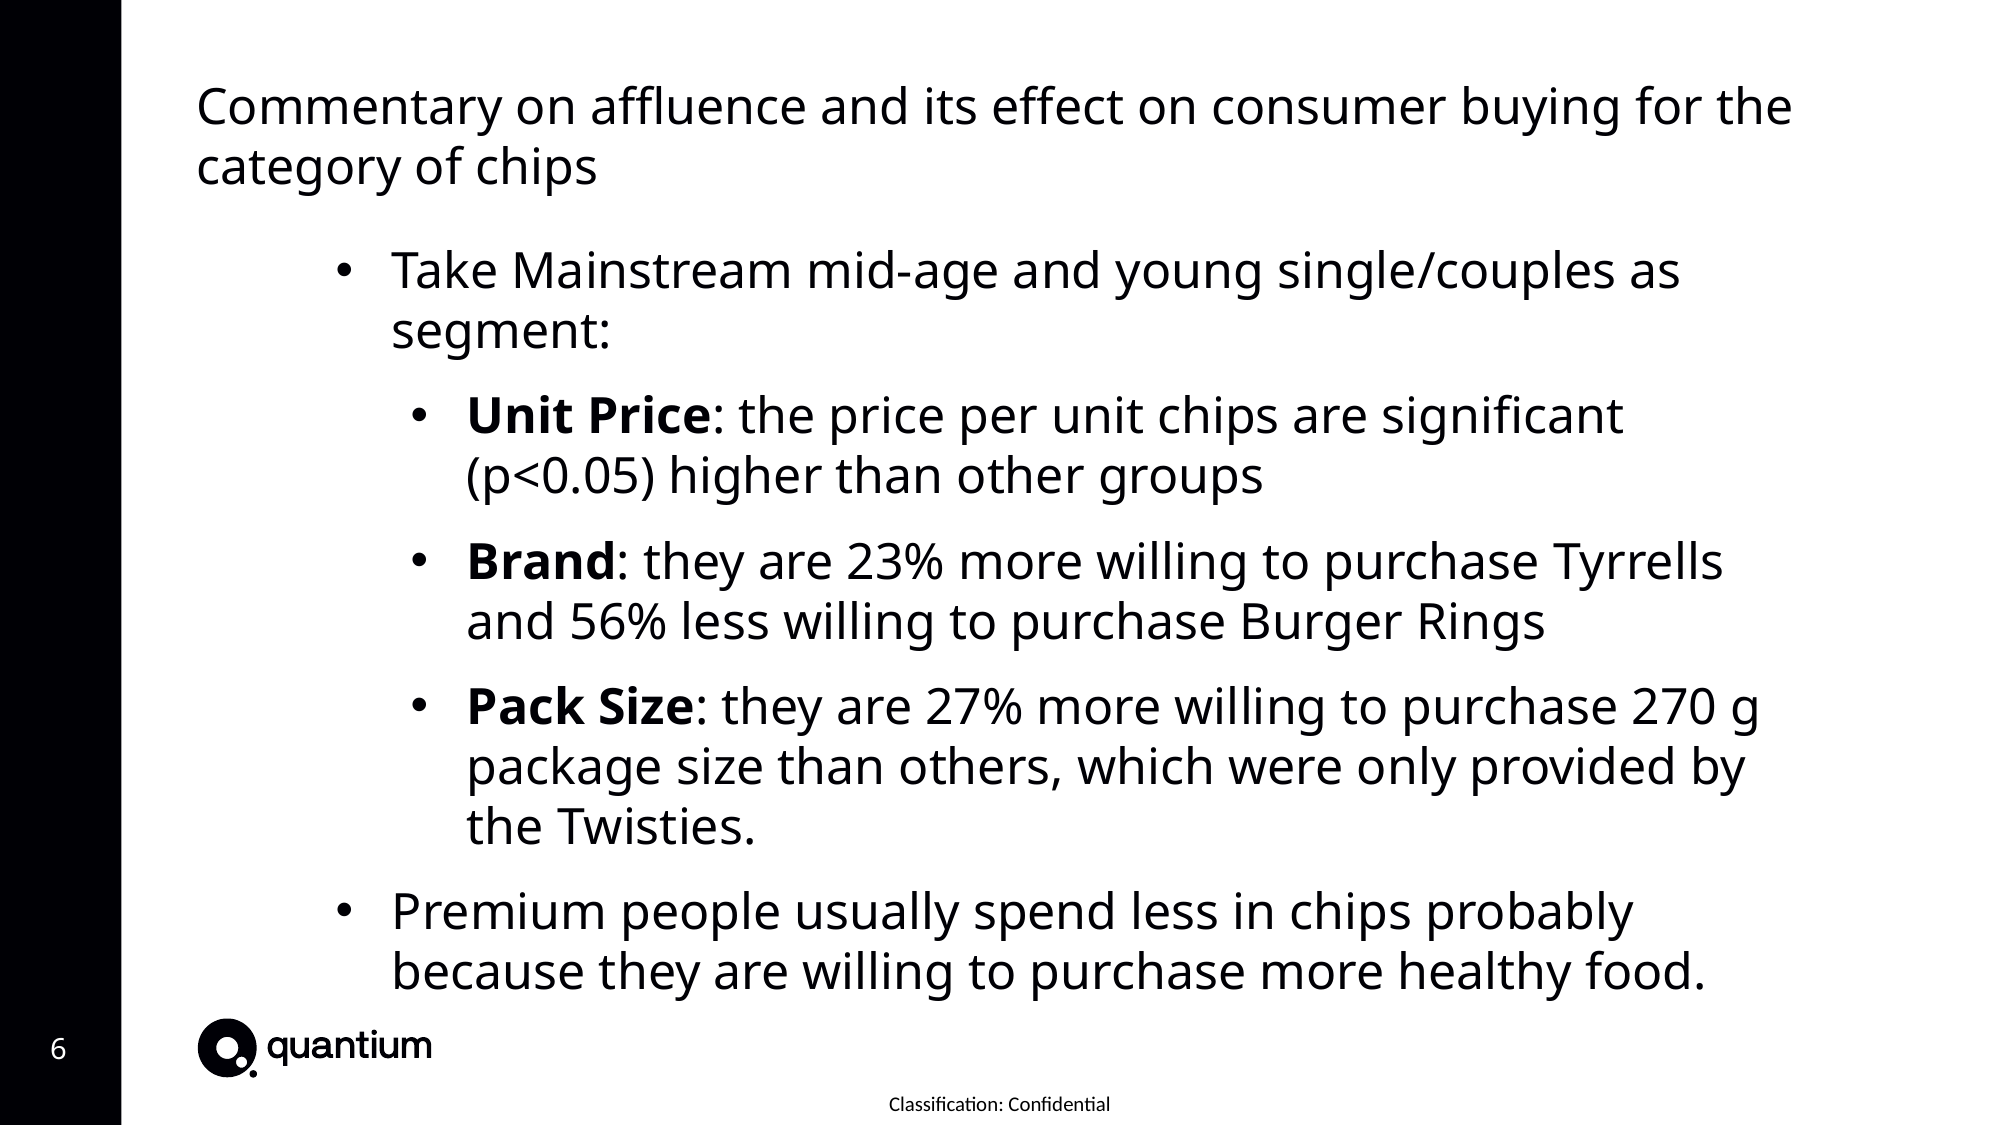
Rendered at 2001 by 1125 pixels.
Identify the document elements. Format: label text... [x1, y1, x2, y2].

text_box Take Mainstream mid-age and young single/couples as segment: Unit Price: the price per unit chips are significant (p<0.05) higher than other groups Brand: they are 23% more willing to purchase Tyrrells and 56% less willing to purchase Burger Rings Pack Size: they are 27% more willing to purchase 270 g package size than others, which were only provided by the Twisties. Premium people usually spend less in chips probably because they are willing to purchase more healthy food. [335, 238, 1822, 697]
list Commentary on affluence and its effect on consumer buying for the category of chips [196, 74, 1916, 210]
